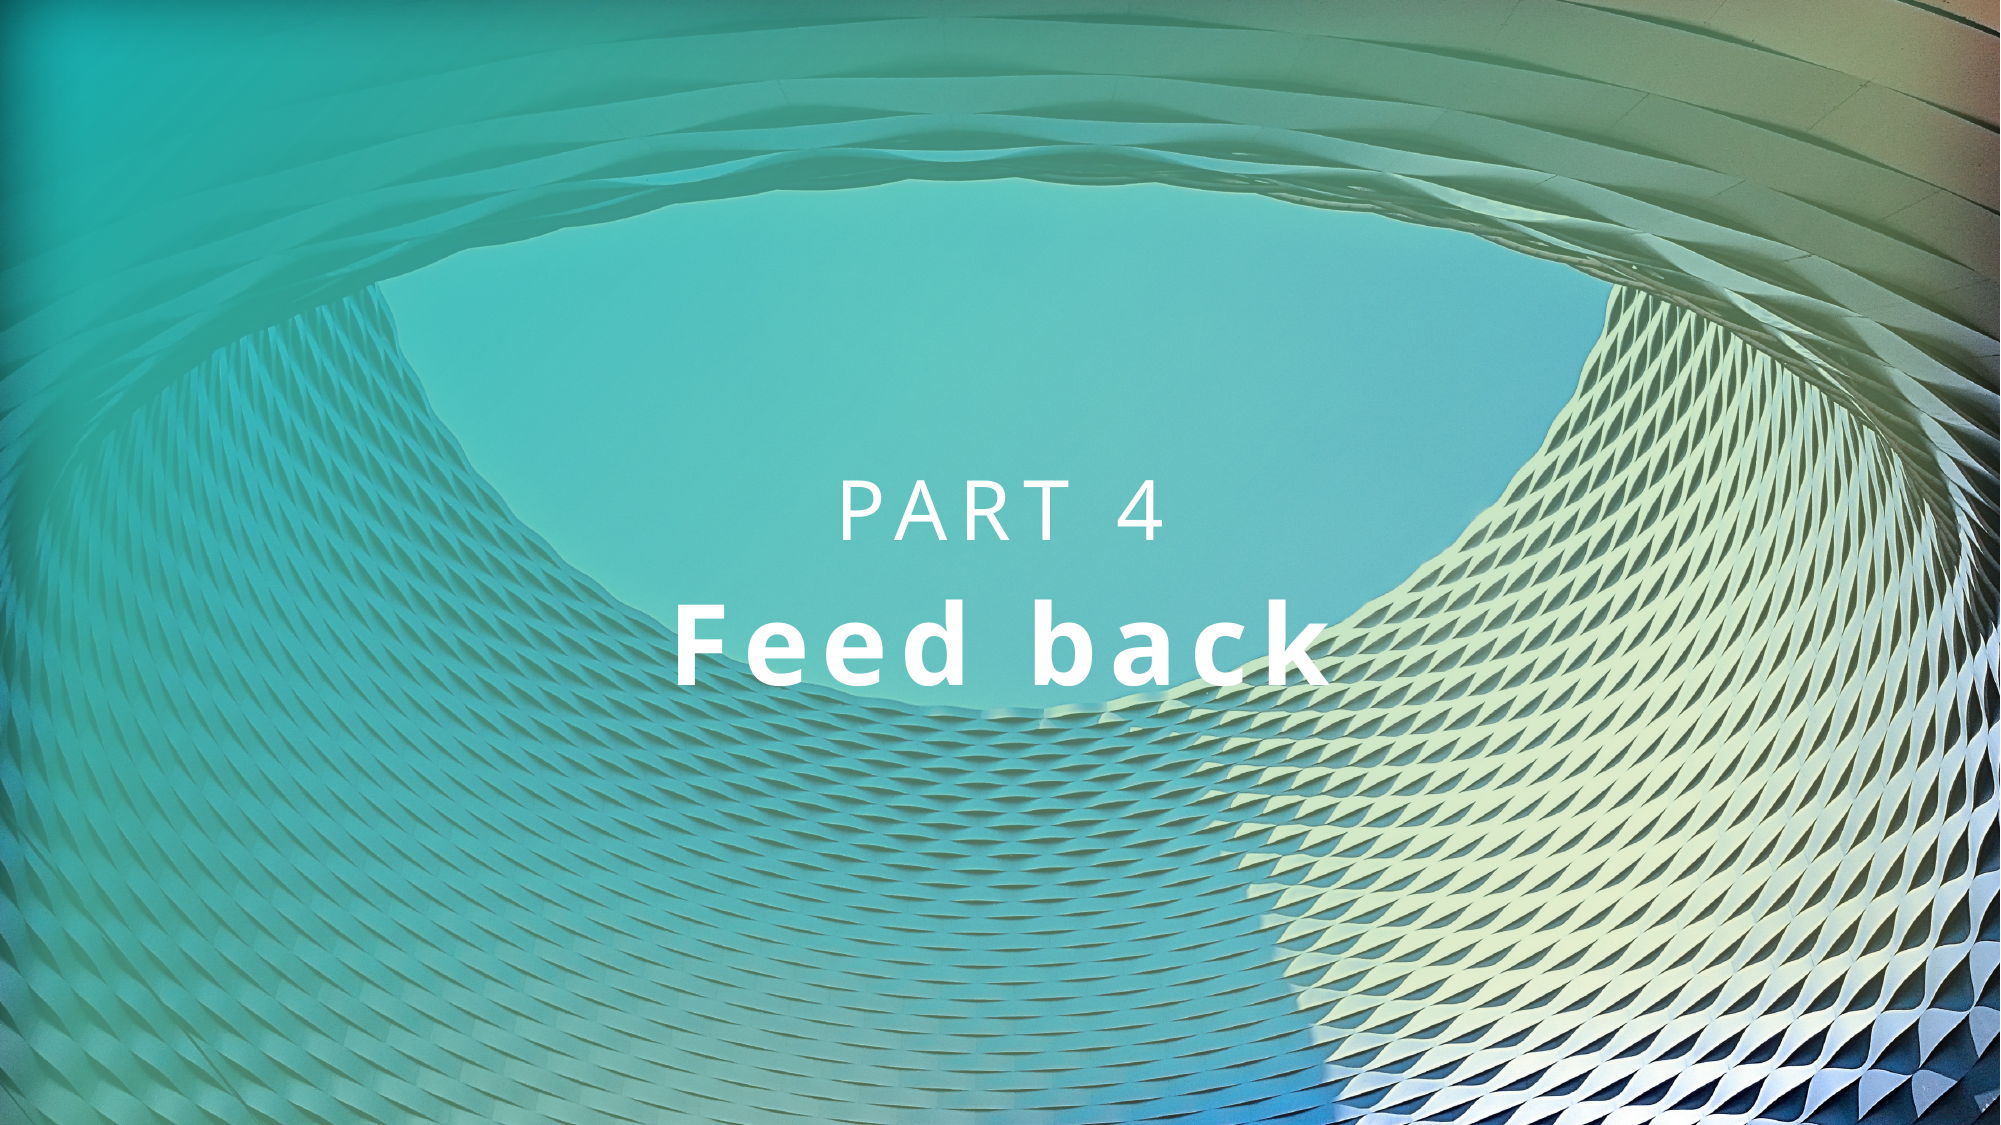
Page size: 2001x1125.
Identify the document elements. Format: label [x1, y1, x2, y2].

text_box [0, 0, 2000, 1125]
